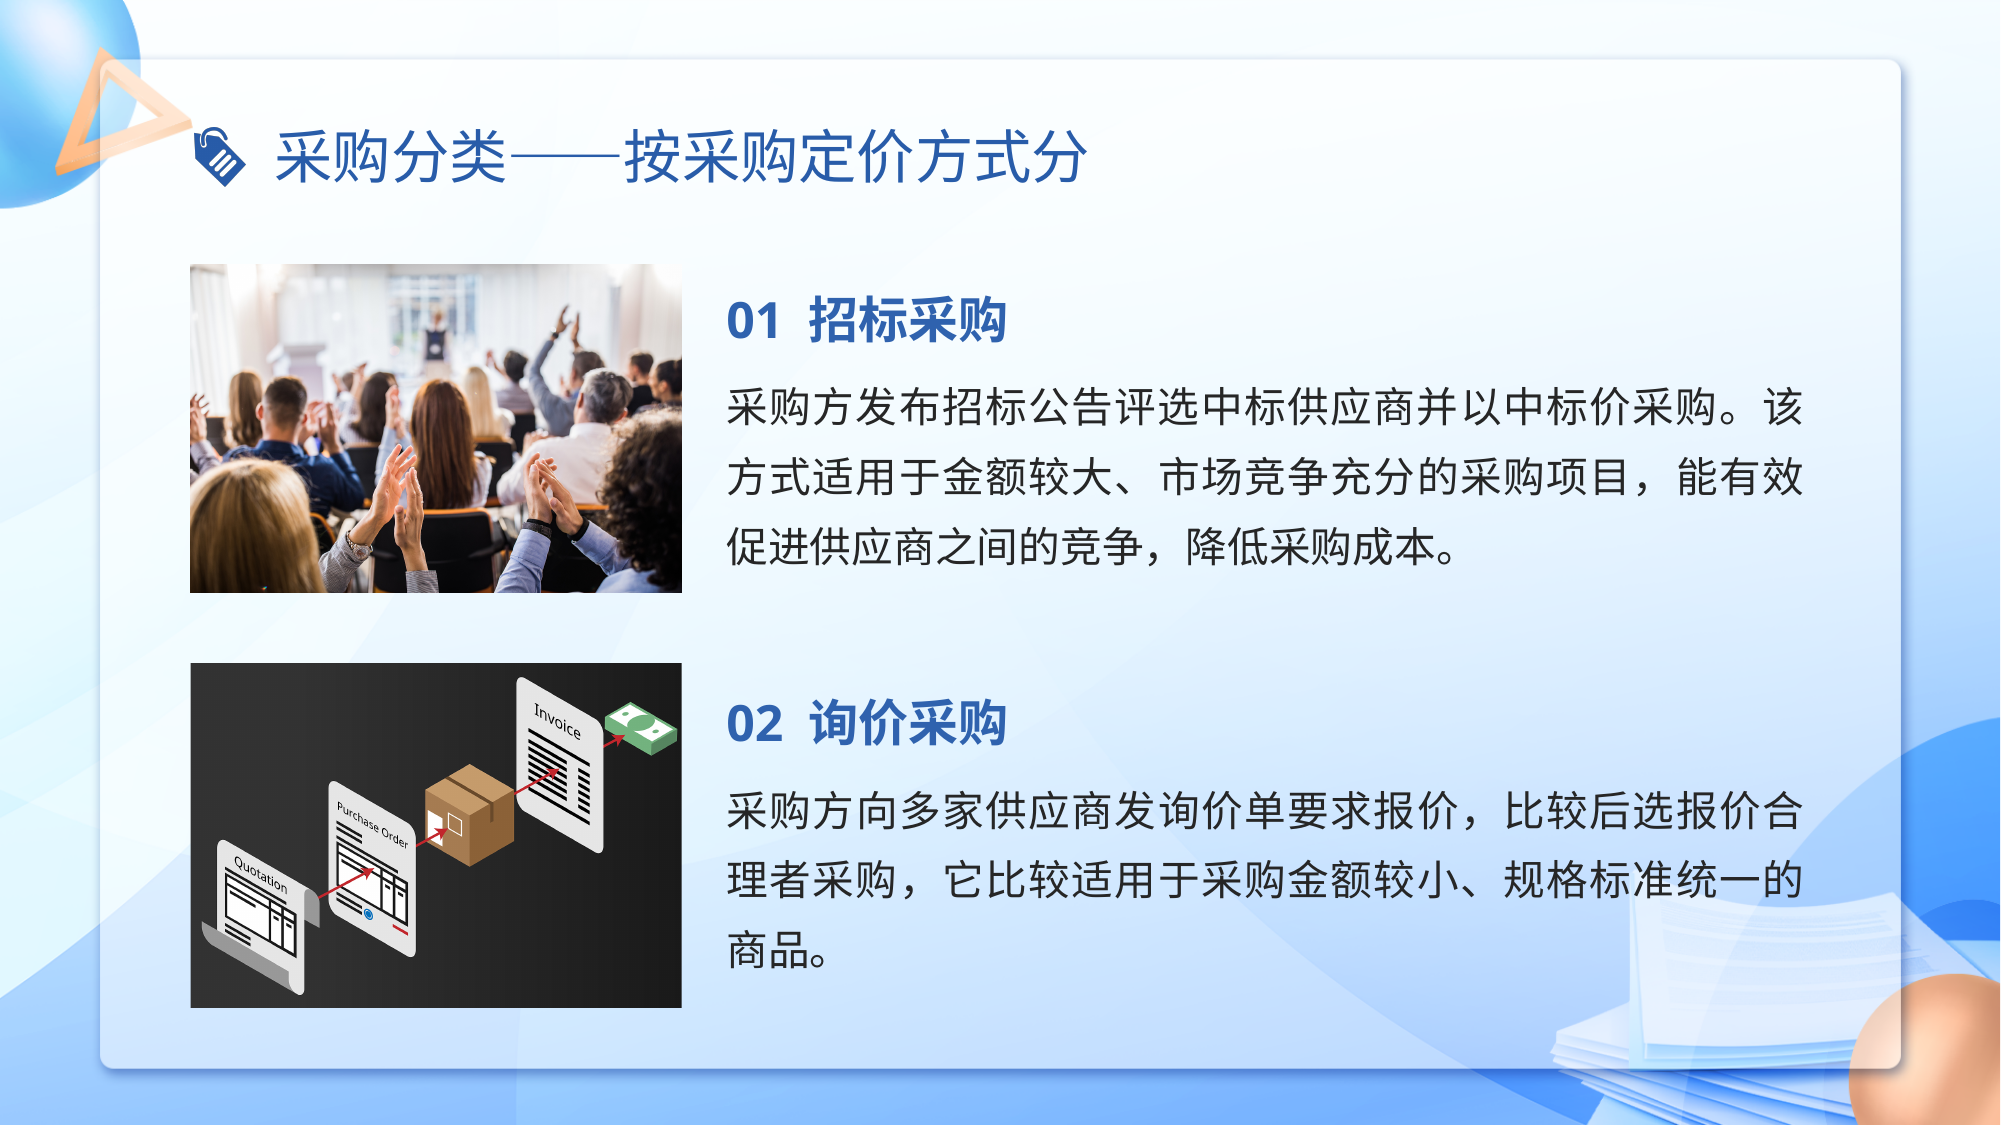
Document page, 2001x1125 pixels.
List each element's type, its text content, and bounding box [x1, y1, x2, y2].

text_box 02 询价采购 [726, 691, 1823, 752]
text_box 01 招标采购 [726, 287, 1823, 349]
picture [0, 0, 2001, 1125]
text_box 采购分类——按采购定价方式分 [259, 107, 1406, 204]
text_box 采购方发布招标公告评选中标供应商并以中标价采购。该方式适用于金额较大、市场竞争充分的采购项目，能有效促进供应商之间的竞争，降低采购成本。 [726, 360, 1805, 521]
text_box 采购方向多家供应商发询价单要求报价，比较后选报价合理者采购，它比较适用于采购金额较小、规格标准统一的商品。 [726, 764, 1805, 924]
